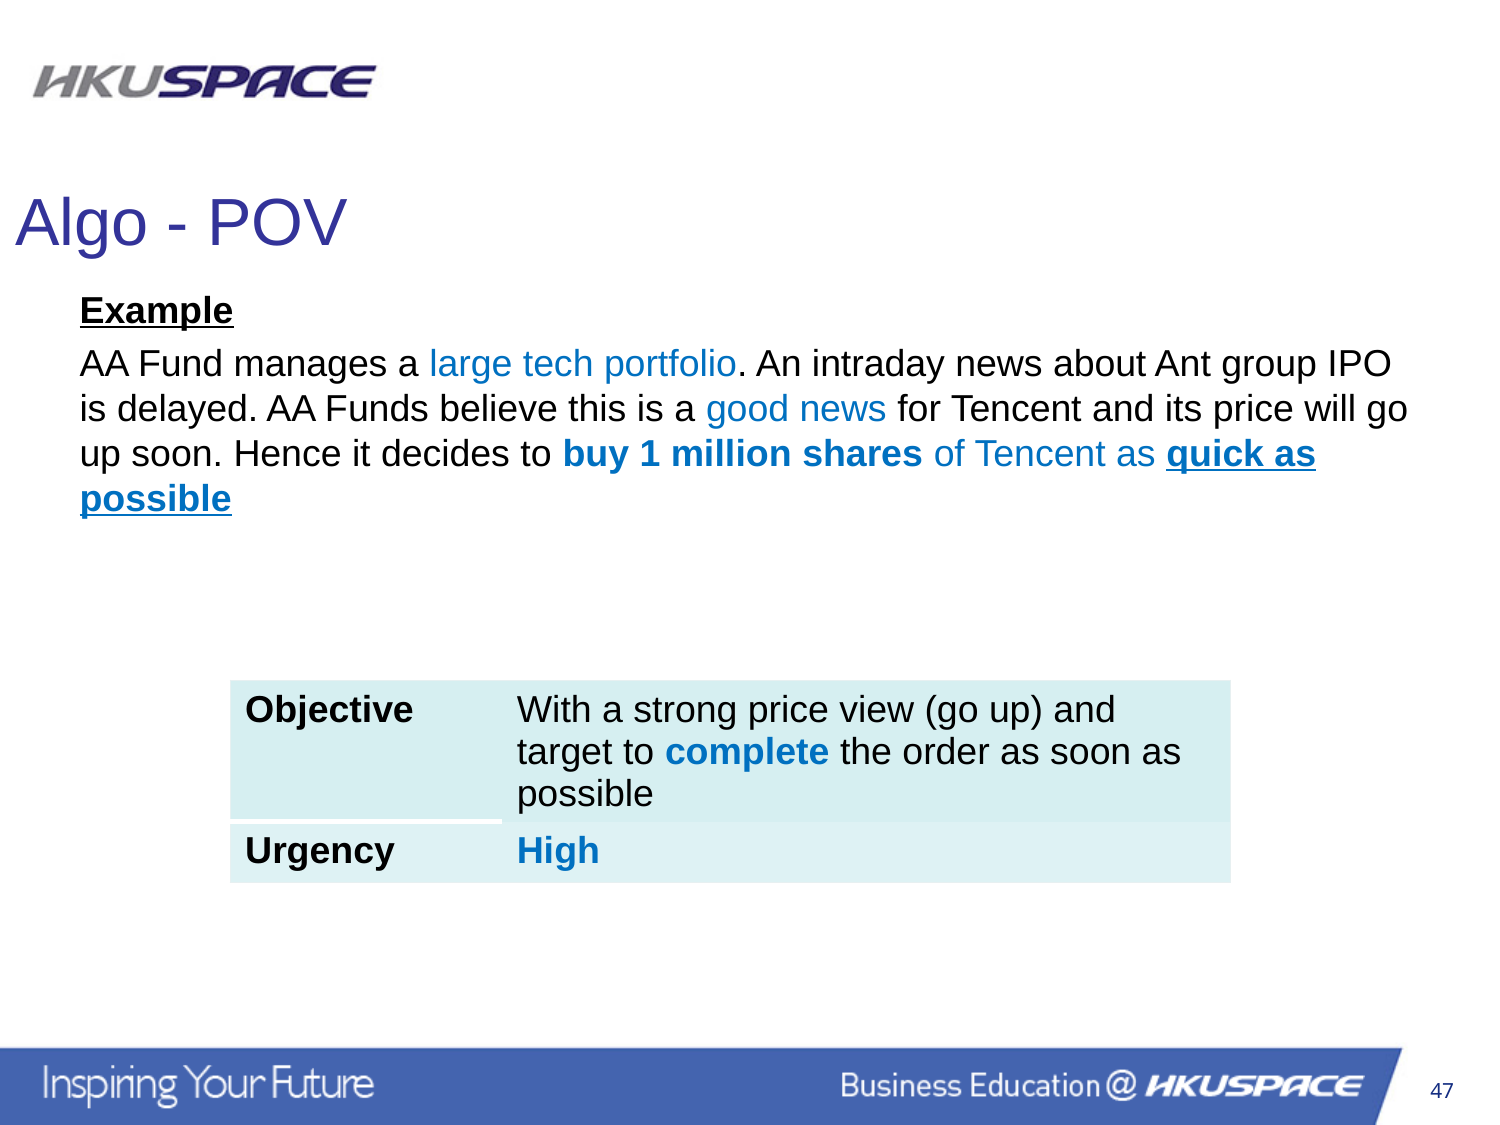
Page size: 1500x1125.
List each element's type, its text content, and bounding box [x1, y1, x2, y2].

table_cell High [502, 822, 1230, 882]
picture [0, 0, 1500, 1125]
table_cell Urgency [231, 824, 502, 882]
text_box Example AA Fund manages a large tech portfolio. An intraday news about Ant group IPO is delayed. AA Funds believe this is a good news for Tencent and its price will go up soon. Hence it decides to buy 1 million shares of Tencent as quick as possible [64, 278, 1436, 1000]
table_header Objective [231, 681, 502, 819]
title Algo - POV [0, 101, 1325, 266]
slide_number 47 [1415, 1070, 1499, 1125]
table_header With a strong price view (go up) and target to complete the order as soon as possible [502, 681, 1230, 822]
